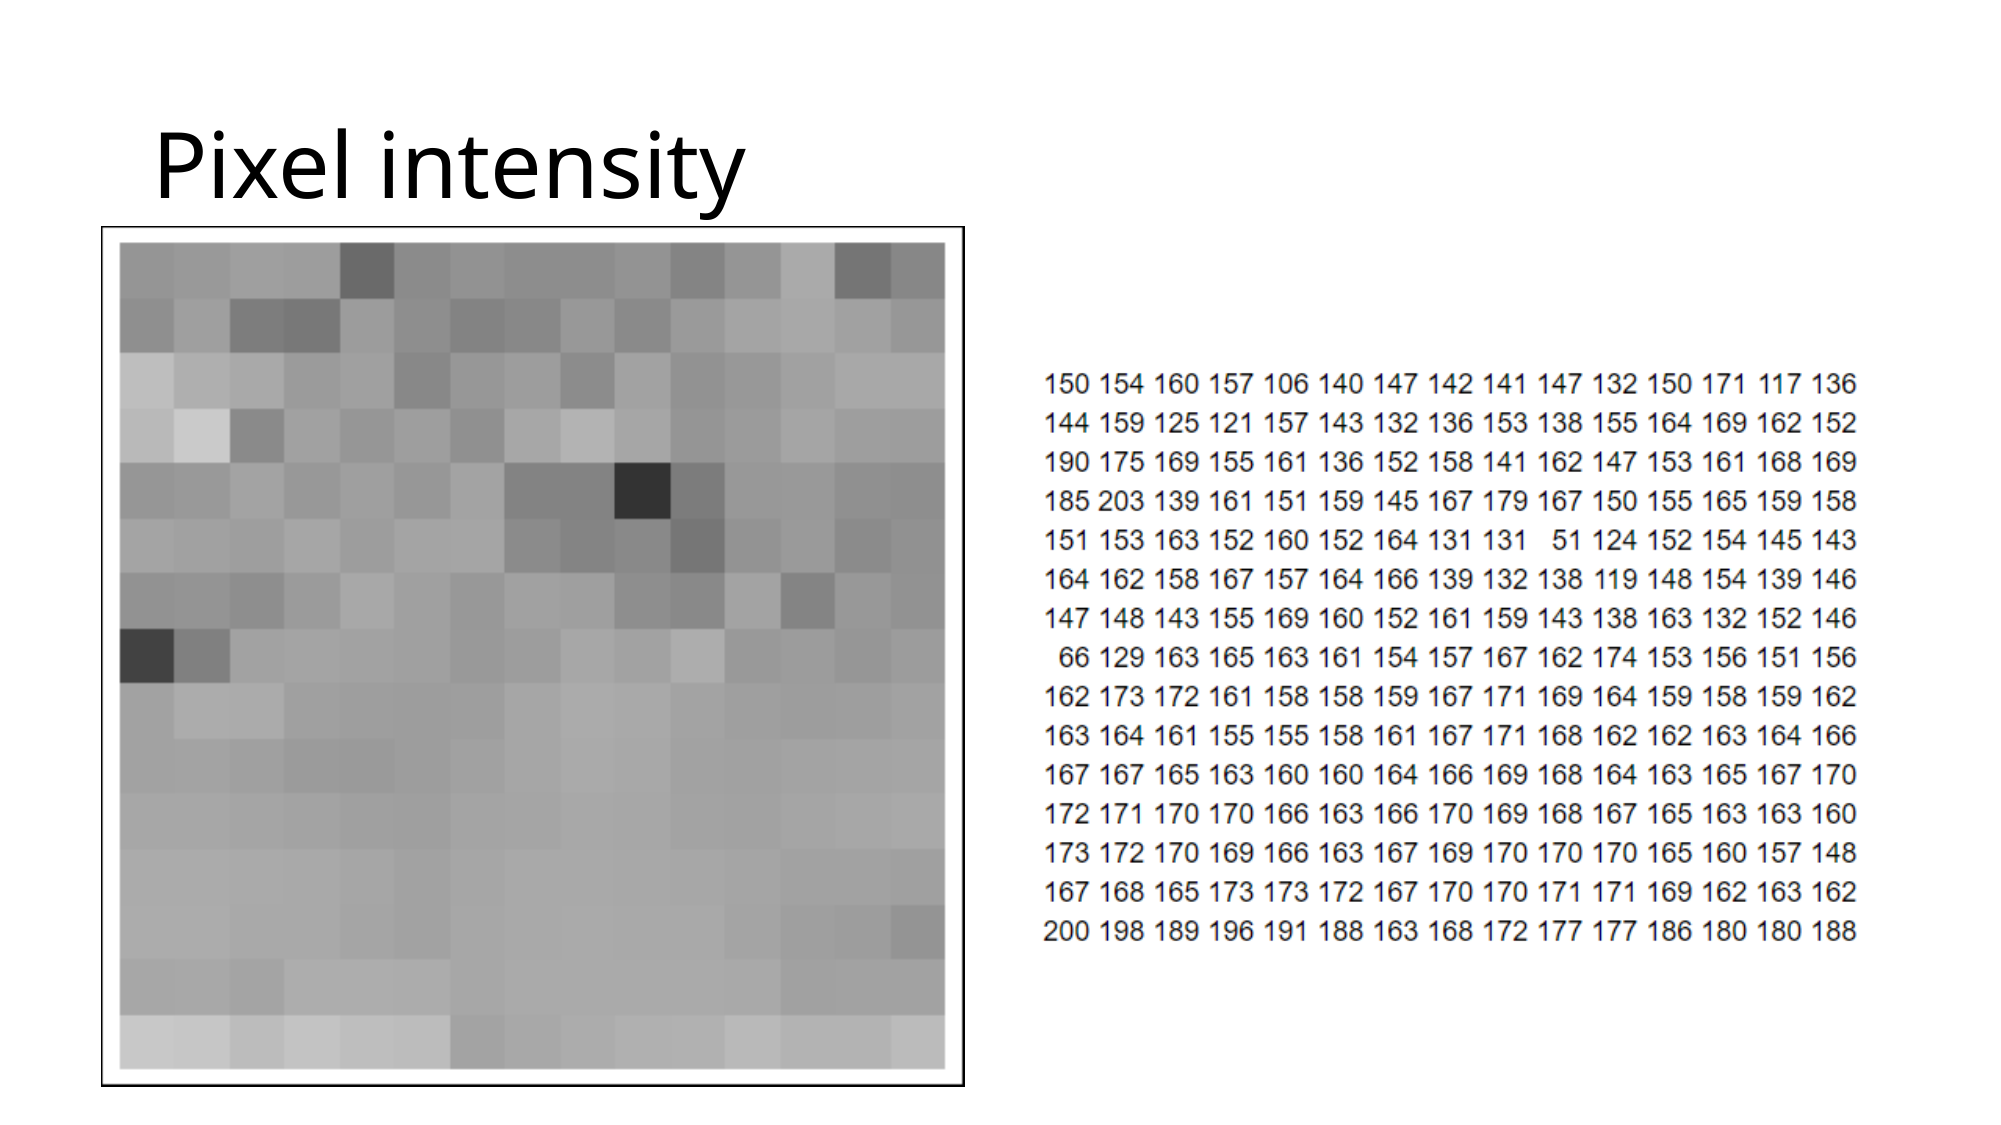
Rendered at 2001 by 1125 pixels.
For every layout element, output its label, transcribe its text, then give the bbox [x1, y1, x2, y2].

picture [1035, 361, 1863, 952]
picture [101, 226, 965, 1087]
title Pixel intensity [137, 59, 1863, 278]
